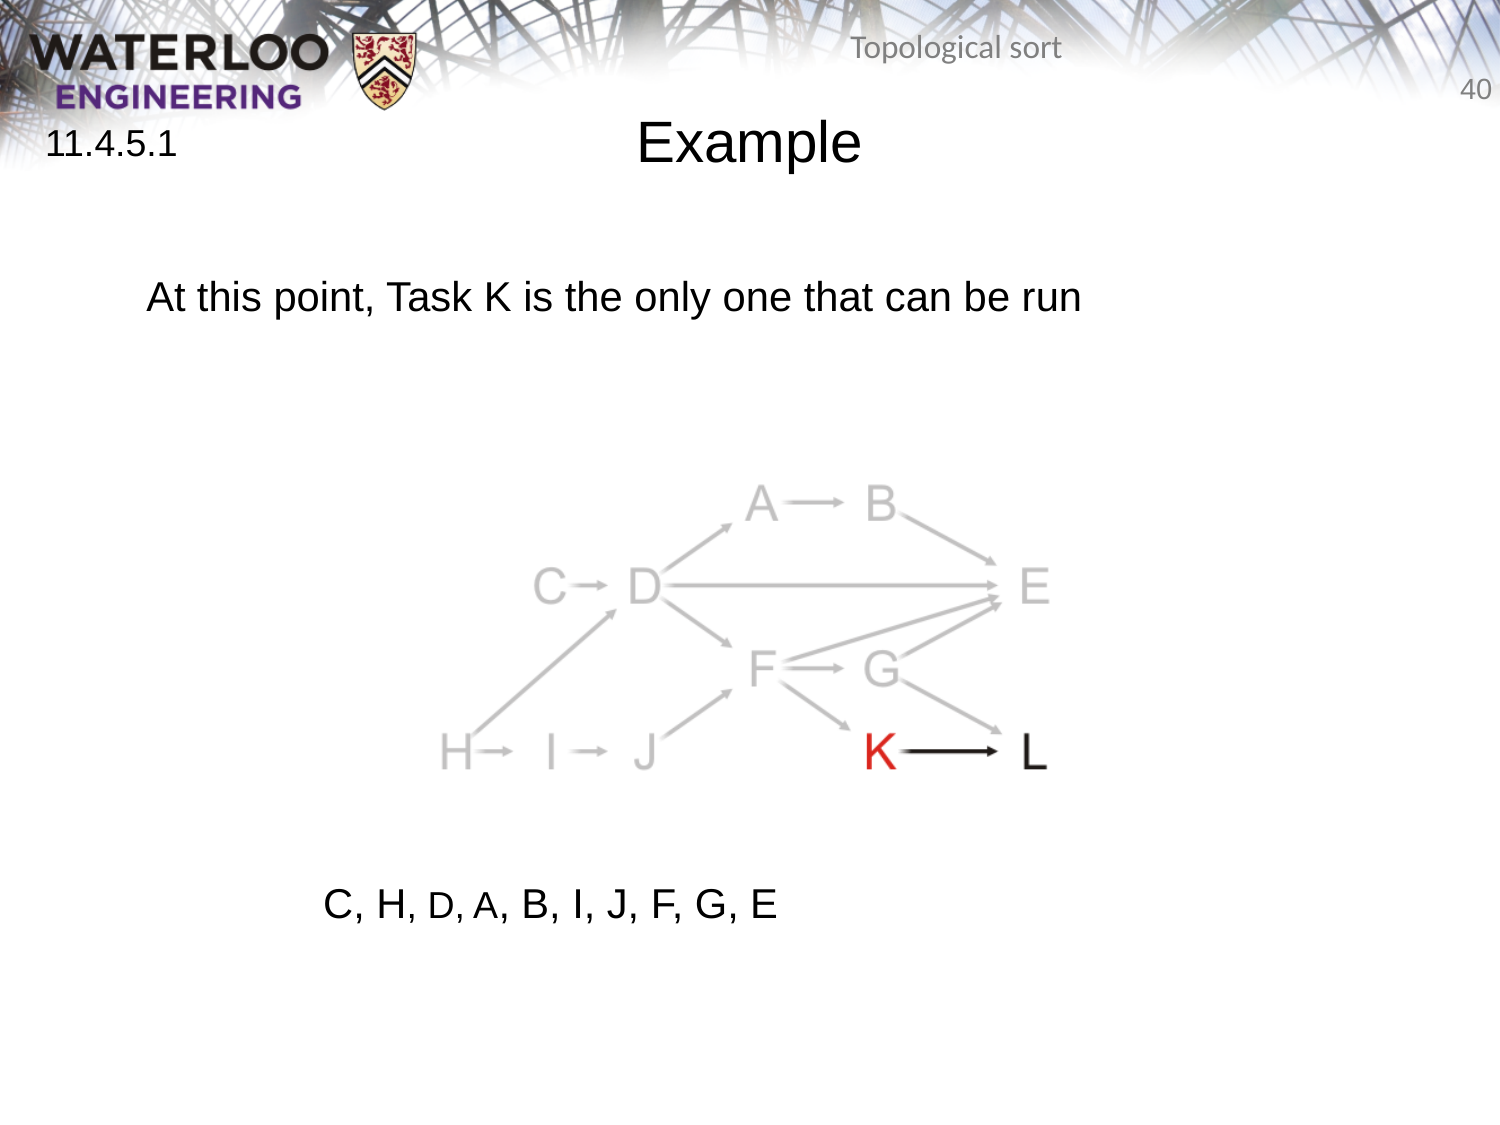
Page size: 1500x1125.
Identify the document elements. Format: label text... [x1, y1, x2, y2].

list At this point, Task K is the only one that can be run [74, 262, 1426, 1006]
picture [0, 0, 1500, 1125]
title Example [74, 44, 1426, 233]
text_box C, H, D, A, B, I, J, F, G, E [308, 869, 793, 935]
text_box 11.4.5.1 [30, 111, 193, 172]
